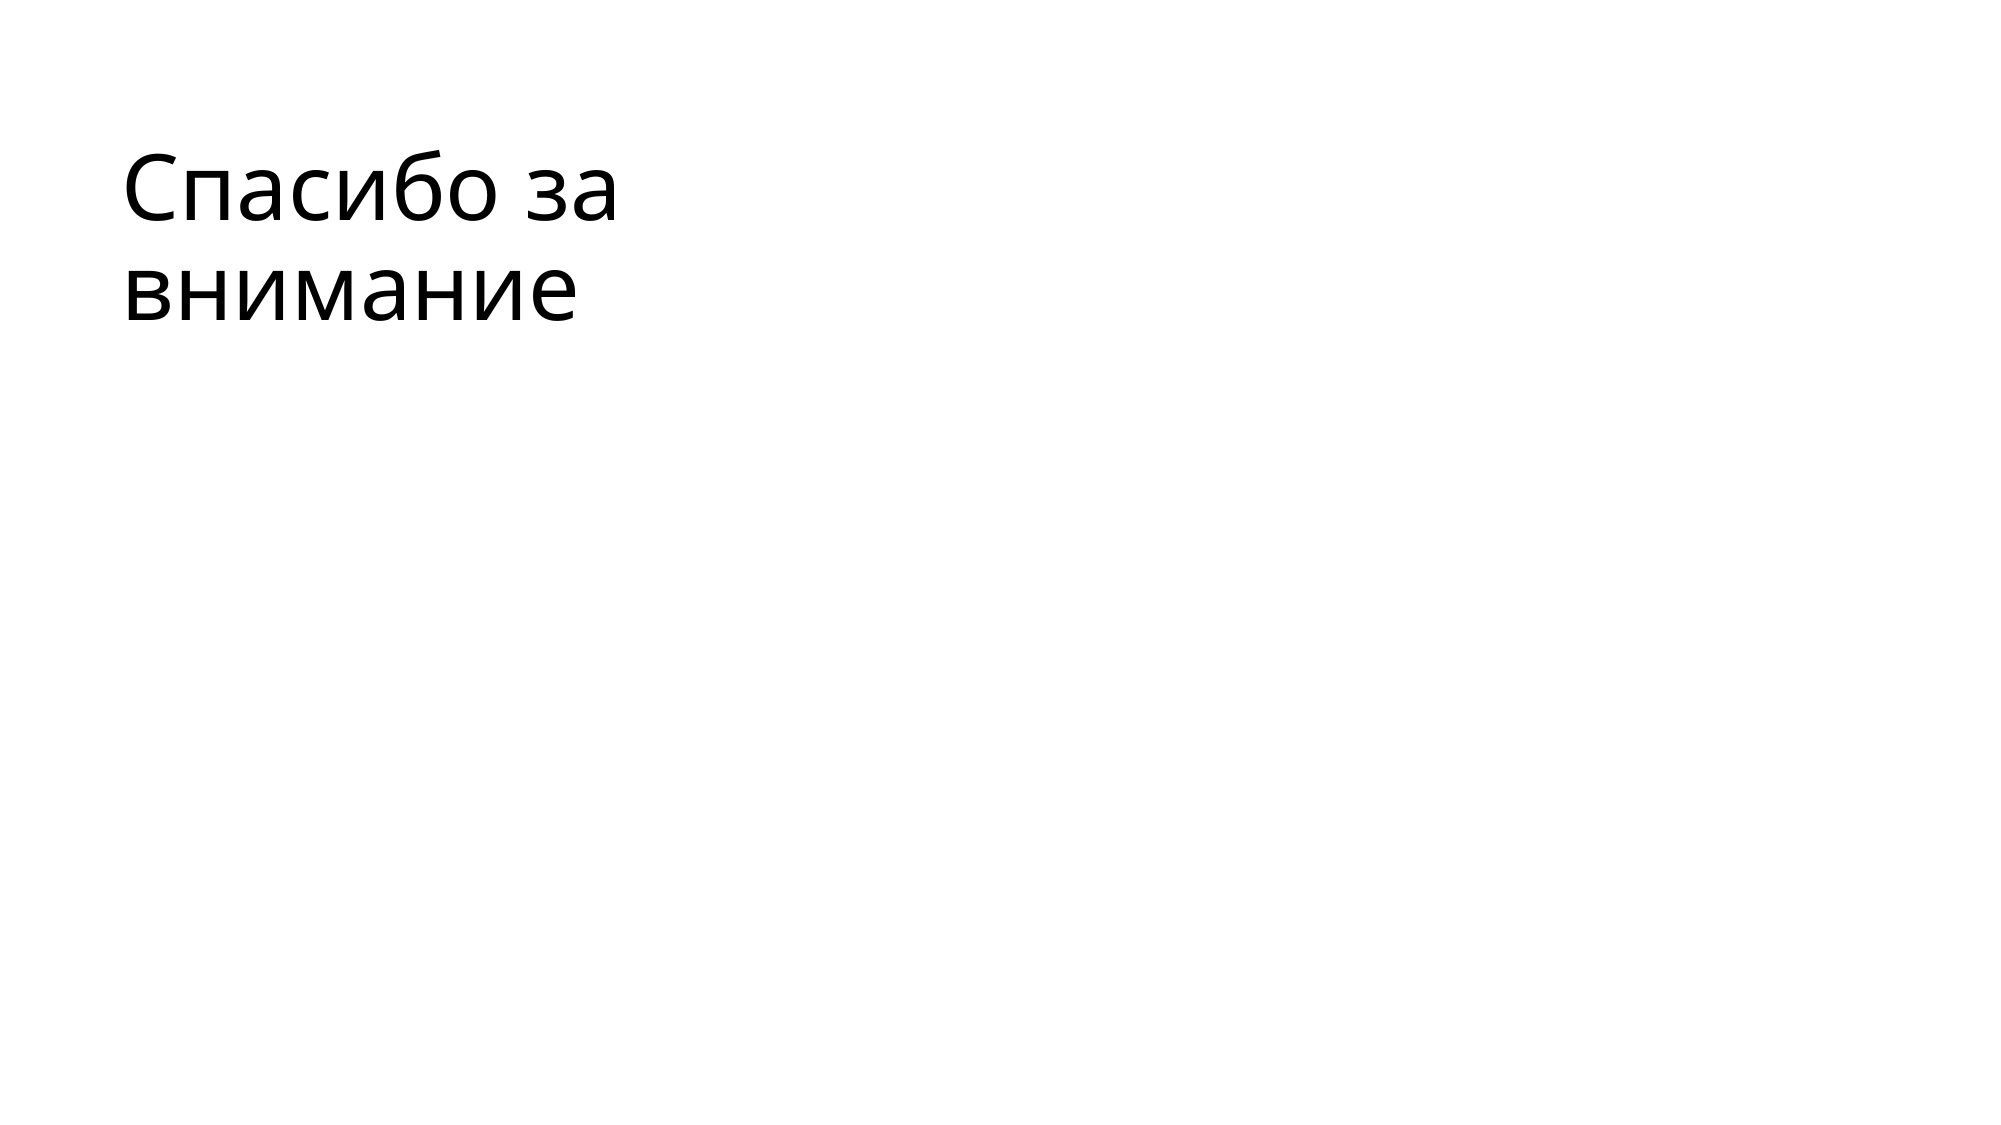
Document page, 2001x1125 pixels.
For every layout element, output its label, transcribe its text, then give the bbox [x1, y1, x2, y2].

title Спасибо за внимание [106, 103, 706, 379]
